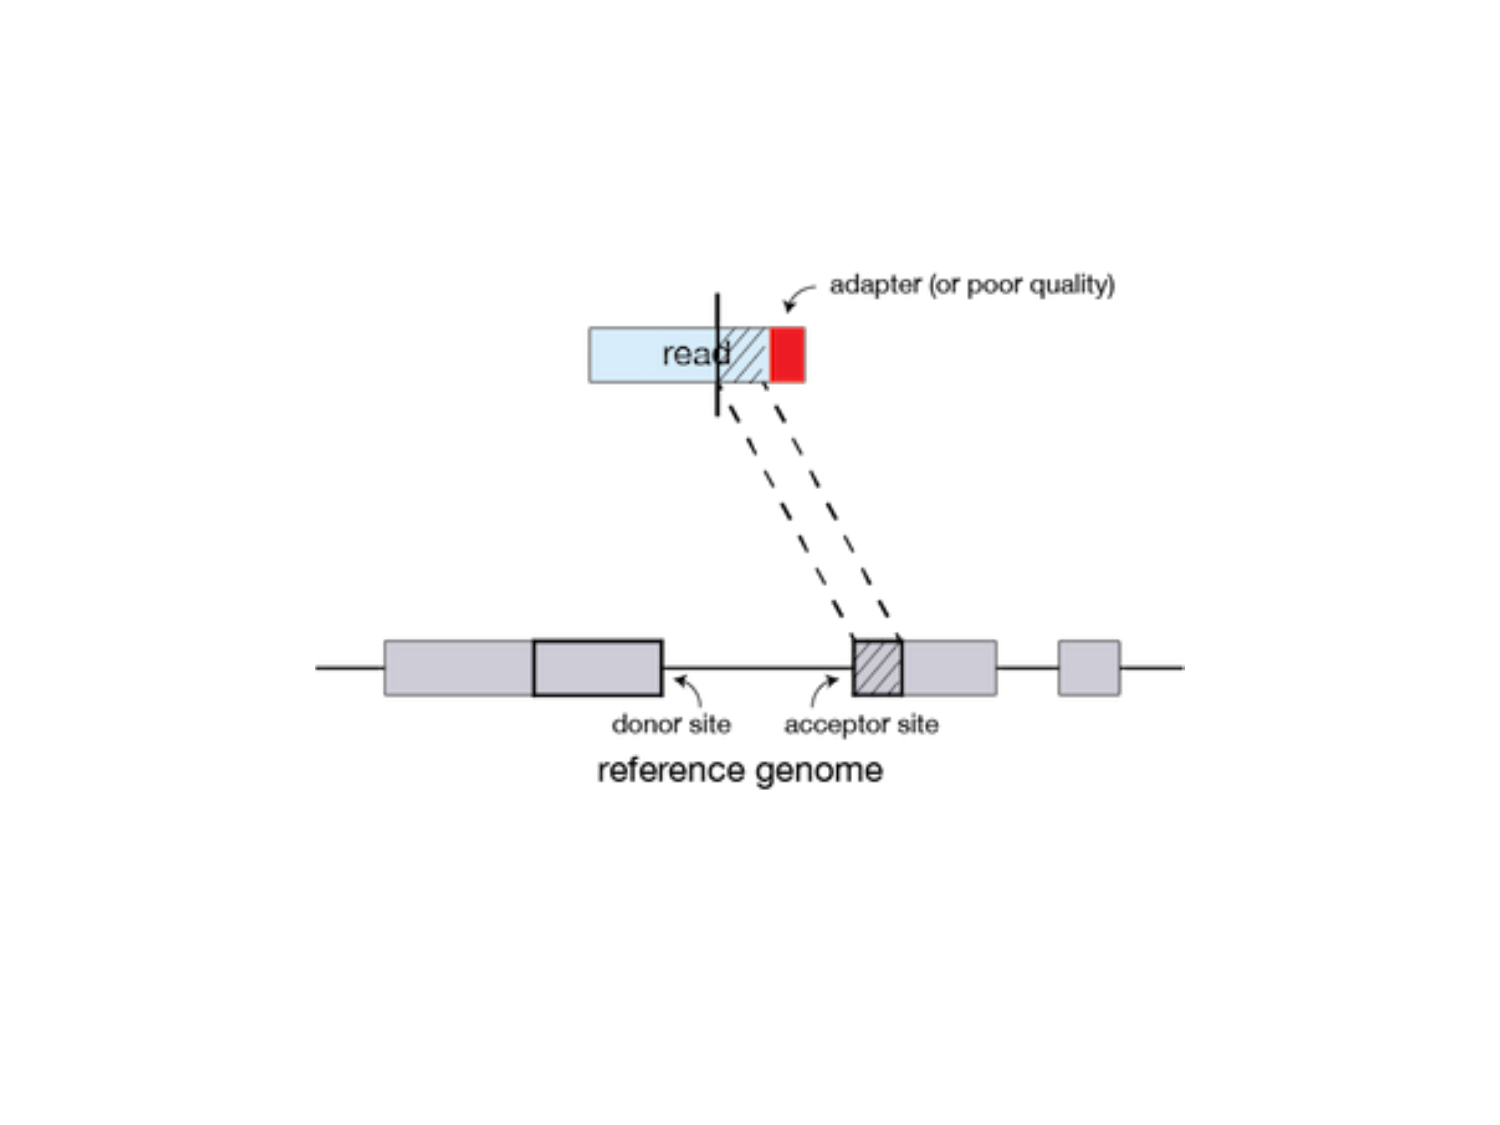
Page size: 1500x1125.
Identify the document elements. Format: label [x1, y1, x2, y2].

picture [315, 270, 1185, 800]
